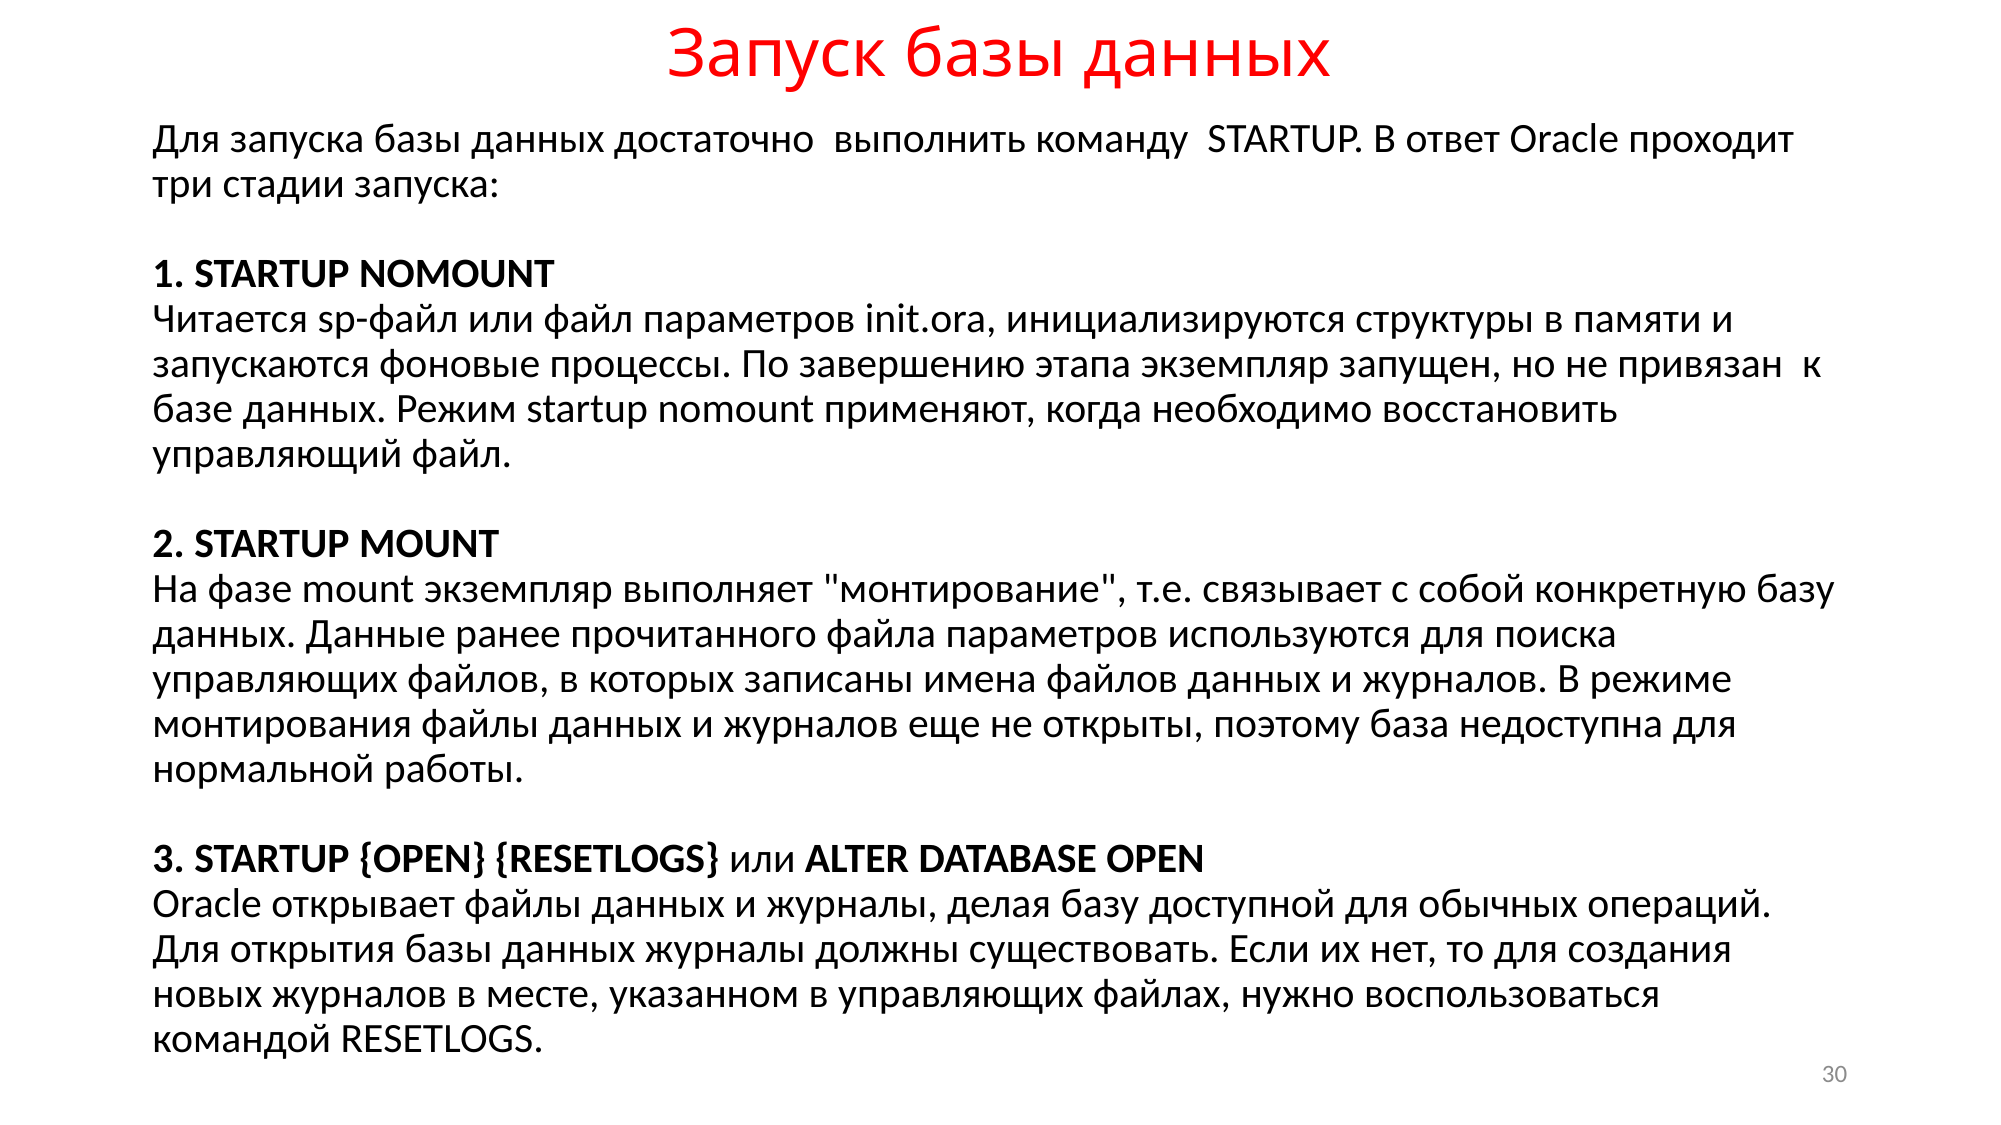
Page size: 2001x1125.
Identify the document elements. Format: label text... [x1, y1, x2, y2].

slide_number 30 [1412, 1042, 1863, 1103]
title Запуск базы данных [137, 0, 1863, 108]
list Для запуска базы данных достаточно выполнить команду STARTUP. В ответ Oracle проходит три стадии запуска: 1. STARTUP NOMOUNT Читается sp-файл или файл параметров init.ora, инициализируются структуры в памяти и запускаются фоновые процессы. По завершению этапа экземпляр запущен, но не привязан к базе данных. Режим startup nomount применяют, когда необходимо восстановить управляющий файл. 2. STARTUP MOUNT На фазе mount экземпляр выполняет "монтирование", т.е. связывает с собой конкретную базу данных. Данные ранее прочитанного файла параметров используются для поиска управляющих файлов, в которых записаны имена файлов данных и журналов. В режиме монтирования файлы данных и журналов еще не открыты, поэтому база недоступна для нормальной работы. 3. STARTUP {OPEN} {RESETLOGS} или ALTER DATABASE OPEN Oracle открывает файлы данных и журналы, делая базу доступной для обычных операций. Для открытия базы данных журналы должны существовать. Если их нет, то для создания новых журналов в месте, указанном в управляющих файлах, нужно воспользоваться командой RESETLOGS. [137, 108, 1863, 1125]
